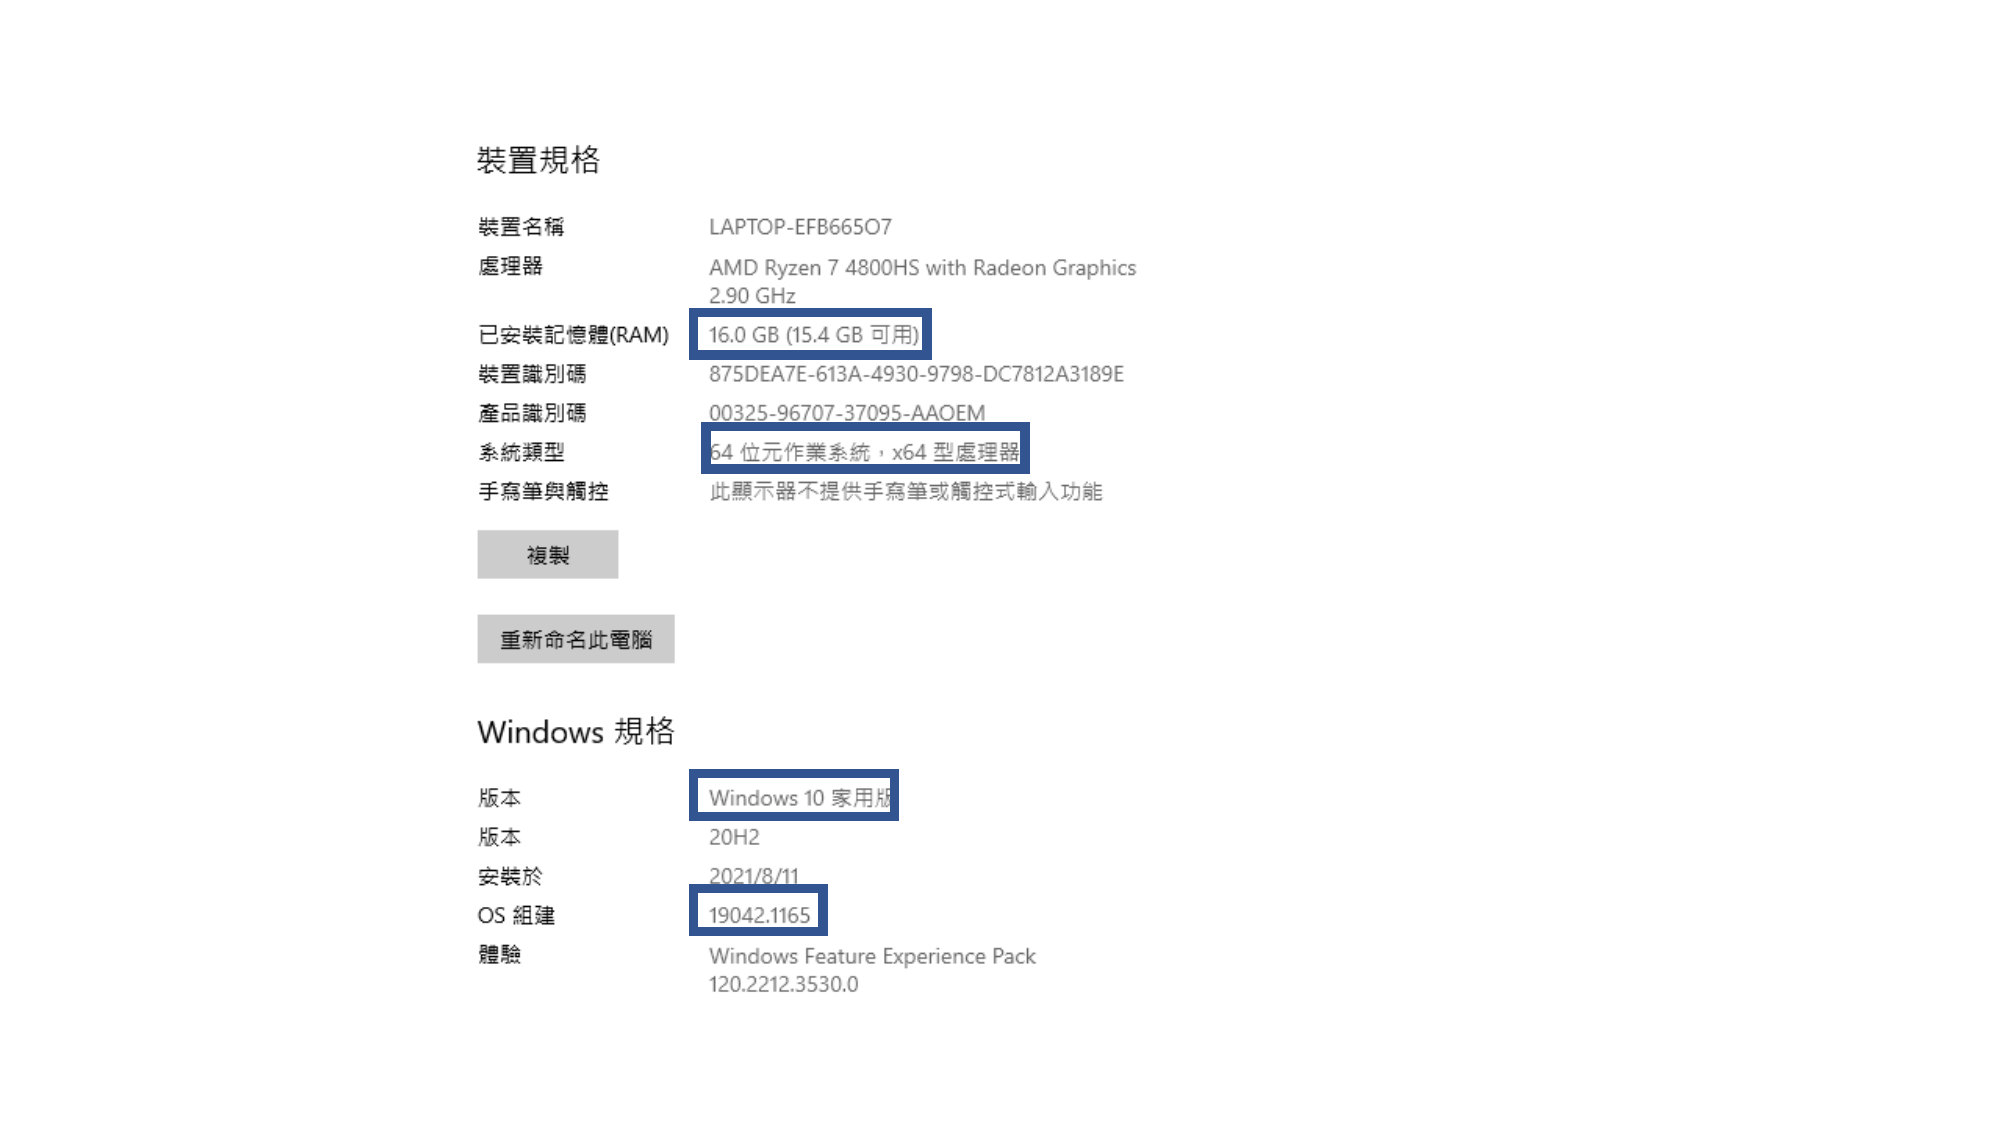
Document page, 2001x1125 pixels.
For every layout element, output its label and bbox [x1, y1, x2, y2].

text_box [467, 122, 1210, 1003]
